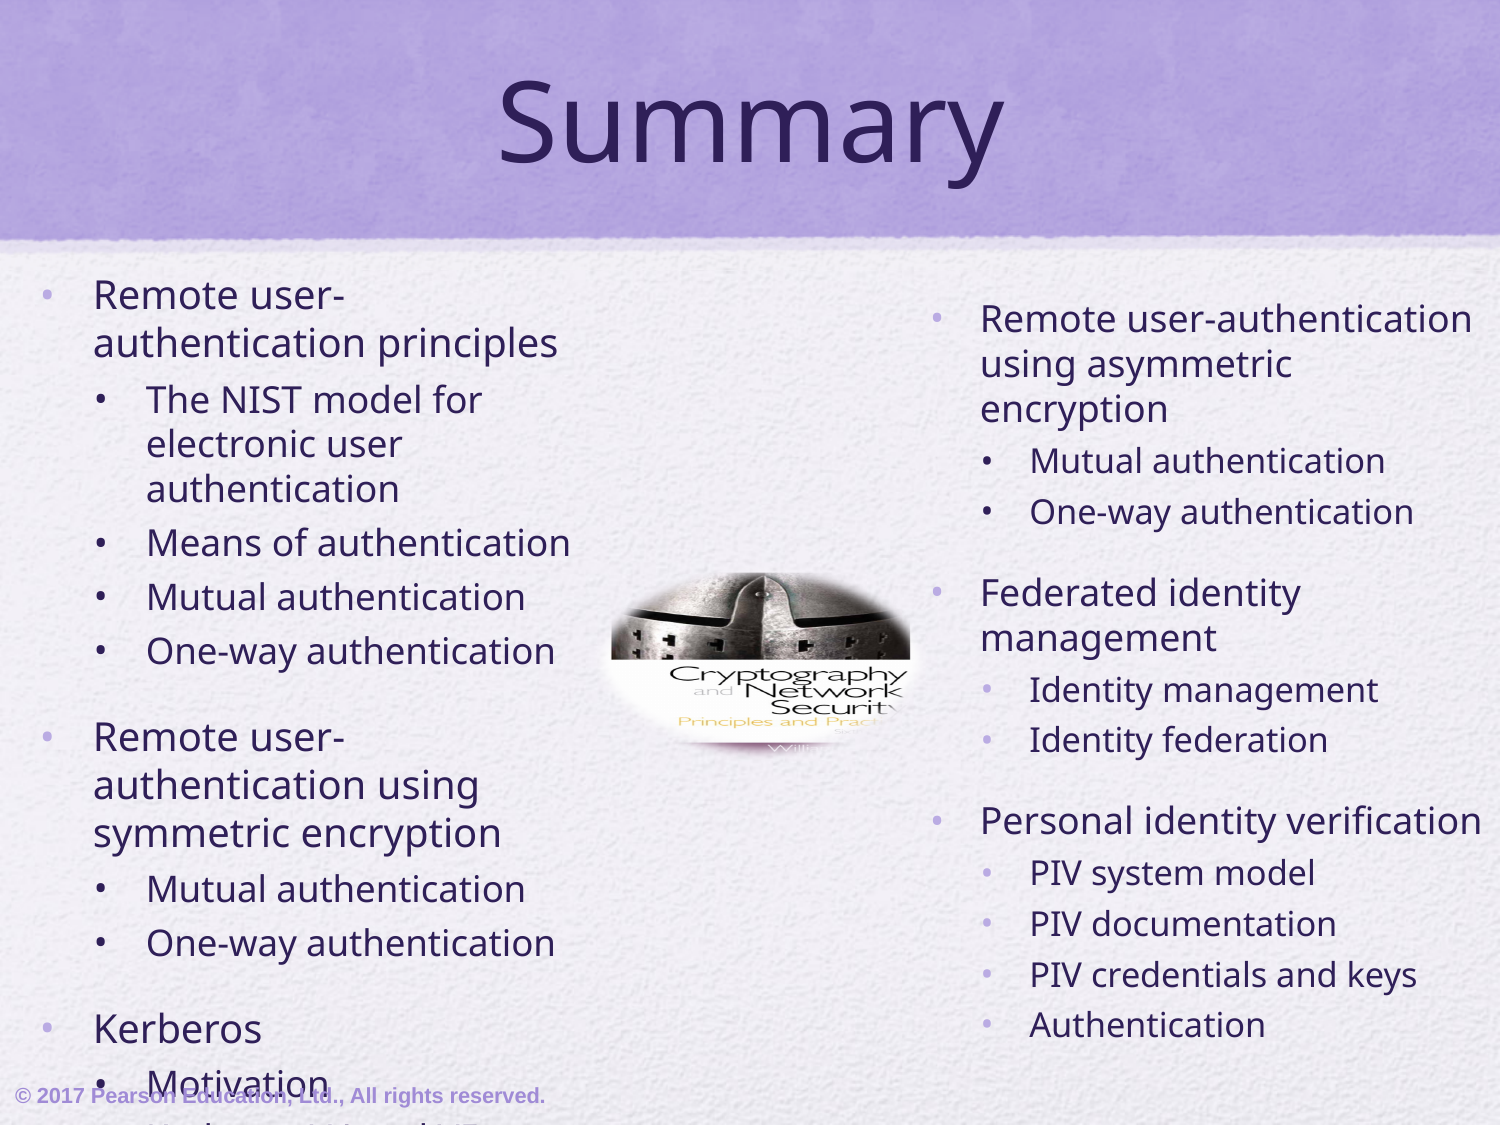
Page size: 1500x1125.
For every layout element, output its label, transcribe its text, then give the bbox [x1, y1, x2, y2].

picture [0, 225, 1500, 1125]
footer © 2017 Pearson Education, Ltd., All rights reserved. [0, 1065, 900, 1125]
list Remote user-authentication principles The NIST model for electronic user authentication Means of authentication Mutual authentication One-way authentication Remote user-authentication using symmetric encryption Mutual authentication One-way authentication Kerberos Motivation Kerberos V4 and V5 [24, 262, 623, 1065]
list Remote user-authentication using asymmetric encryption Mutual authentication One-way authentication Federated identity management Identity management Identity federation Personal identity verification PIV system model PIV documentation PIV credentials and keys Authentication [914, 287, 1500, 1088]
title Summary [129, 6, 1373, 239]
